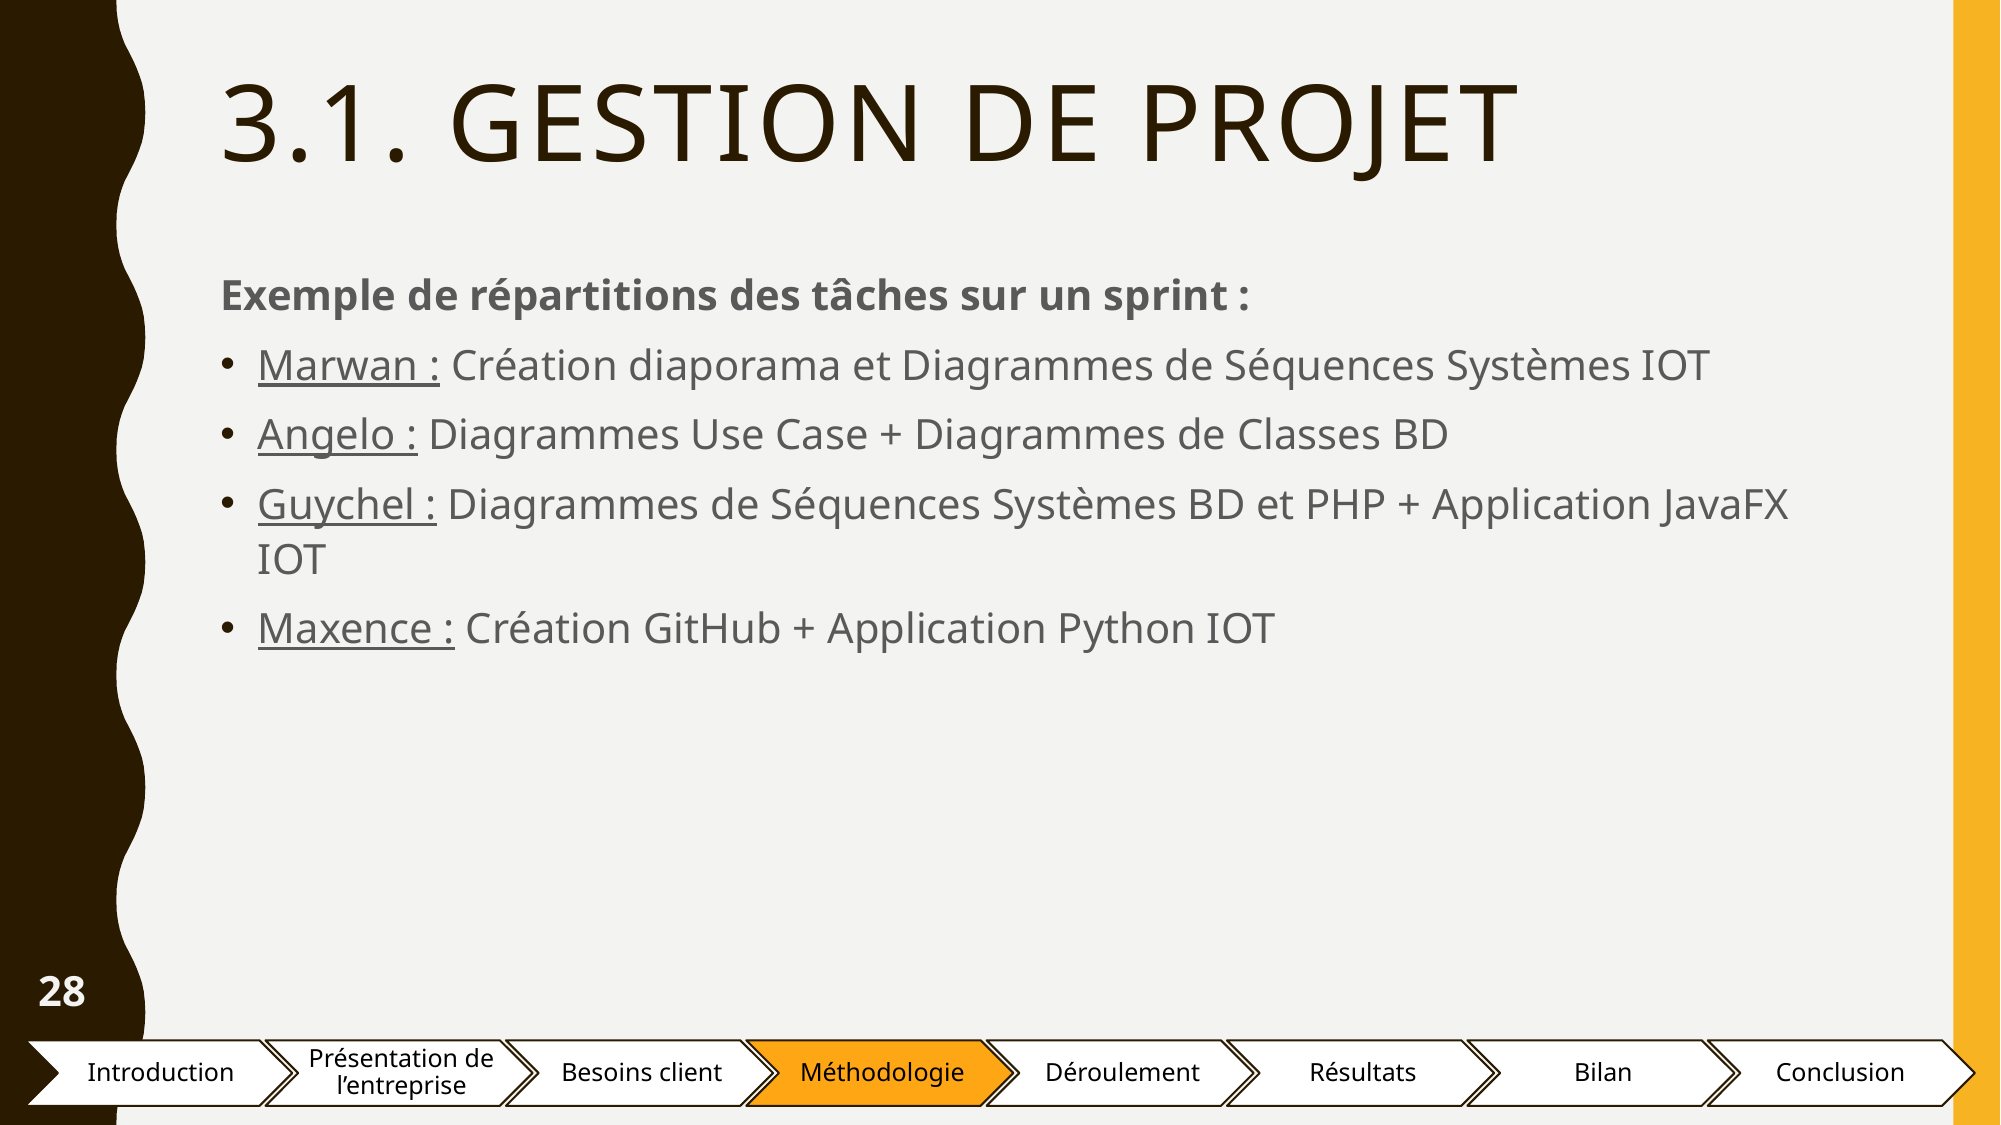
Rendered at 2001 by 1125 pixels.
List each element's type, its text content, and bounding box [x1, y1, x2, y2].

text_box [24, 1040, 1975, 1106]
slide_number 28 [12, 961, 113, 1027]
list Exemple de répartitions des tâches sur un sprint : Marwan : Création diaporama et Diagrammes de Séquences Systèmes IOT Angelo : Diagrammes Use Case + Diagrammes de Classes BD Guychel : Diagrammes de Séquences Systèmes BD et PHP + Application JavaFX IOT Maxence : Création GitHub + Application Python IOT [205, 256, 1875, 985]
title 3.1. Gestion de projet [205, 62, 1875, 196]
